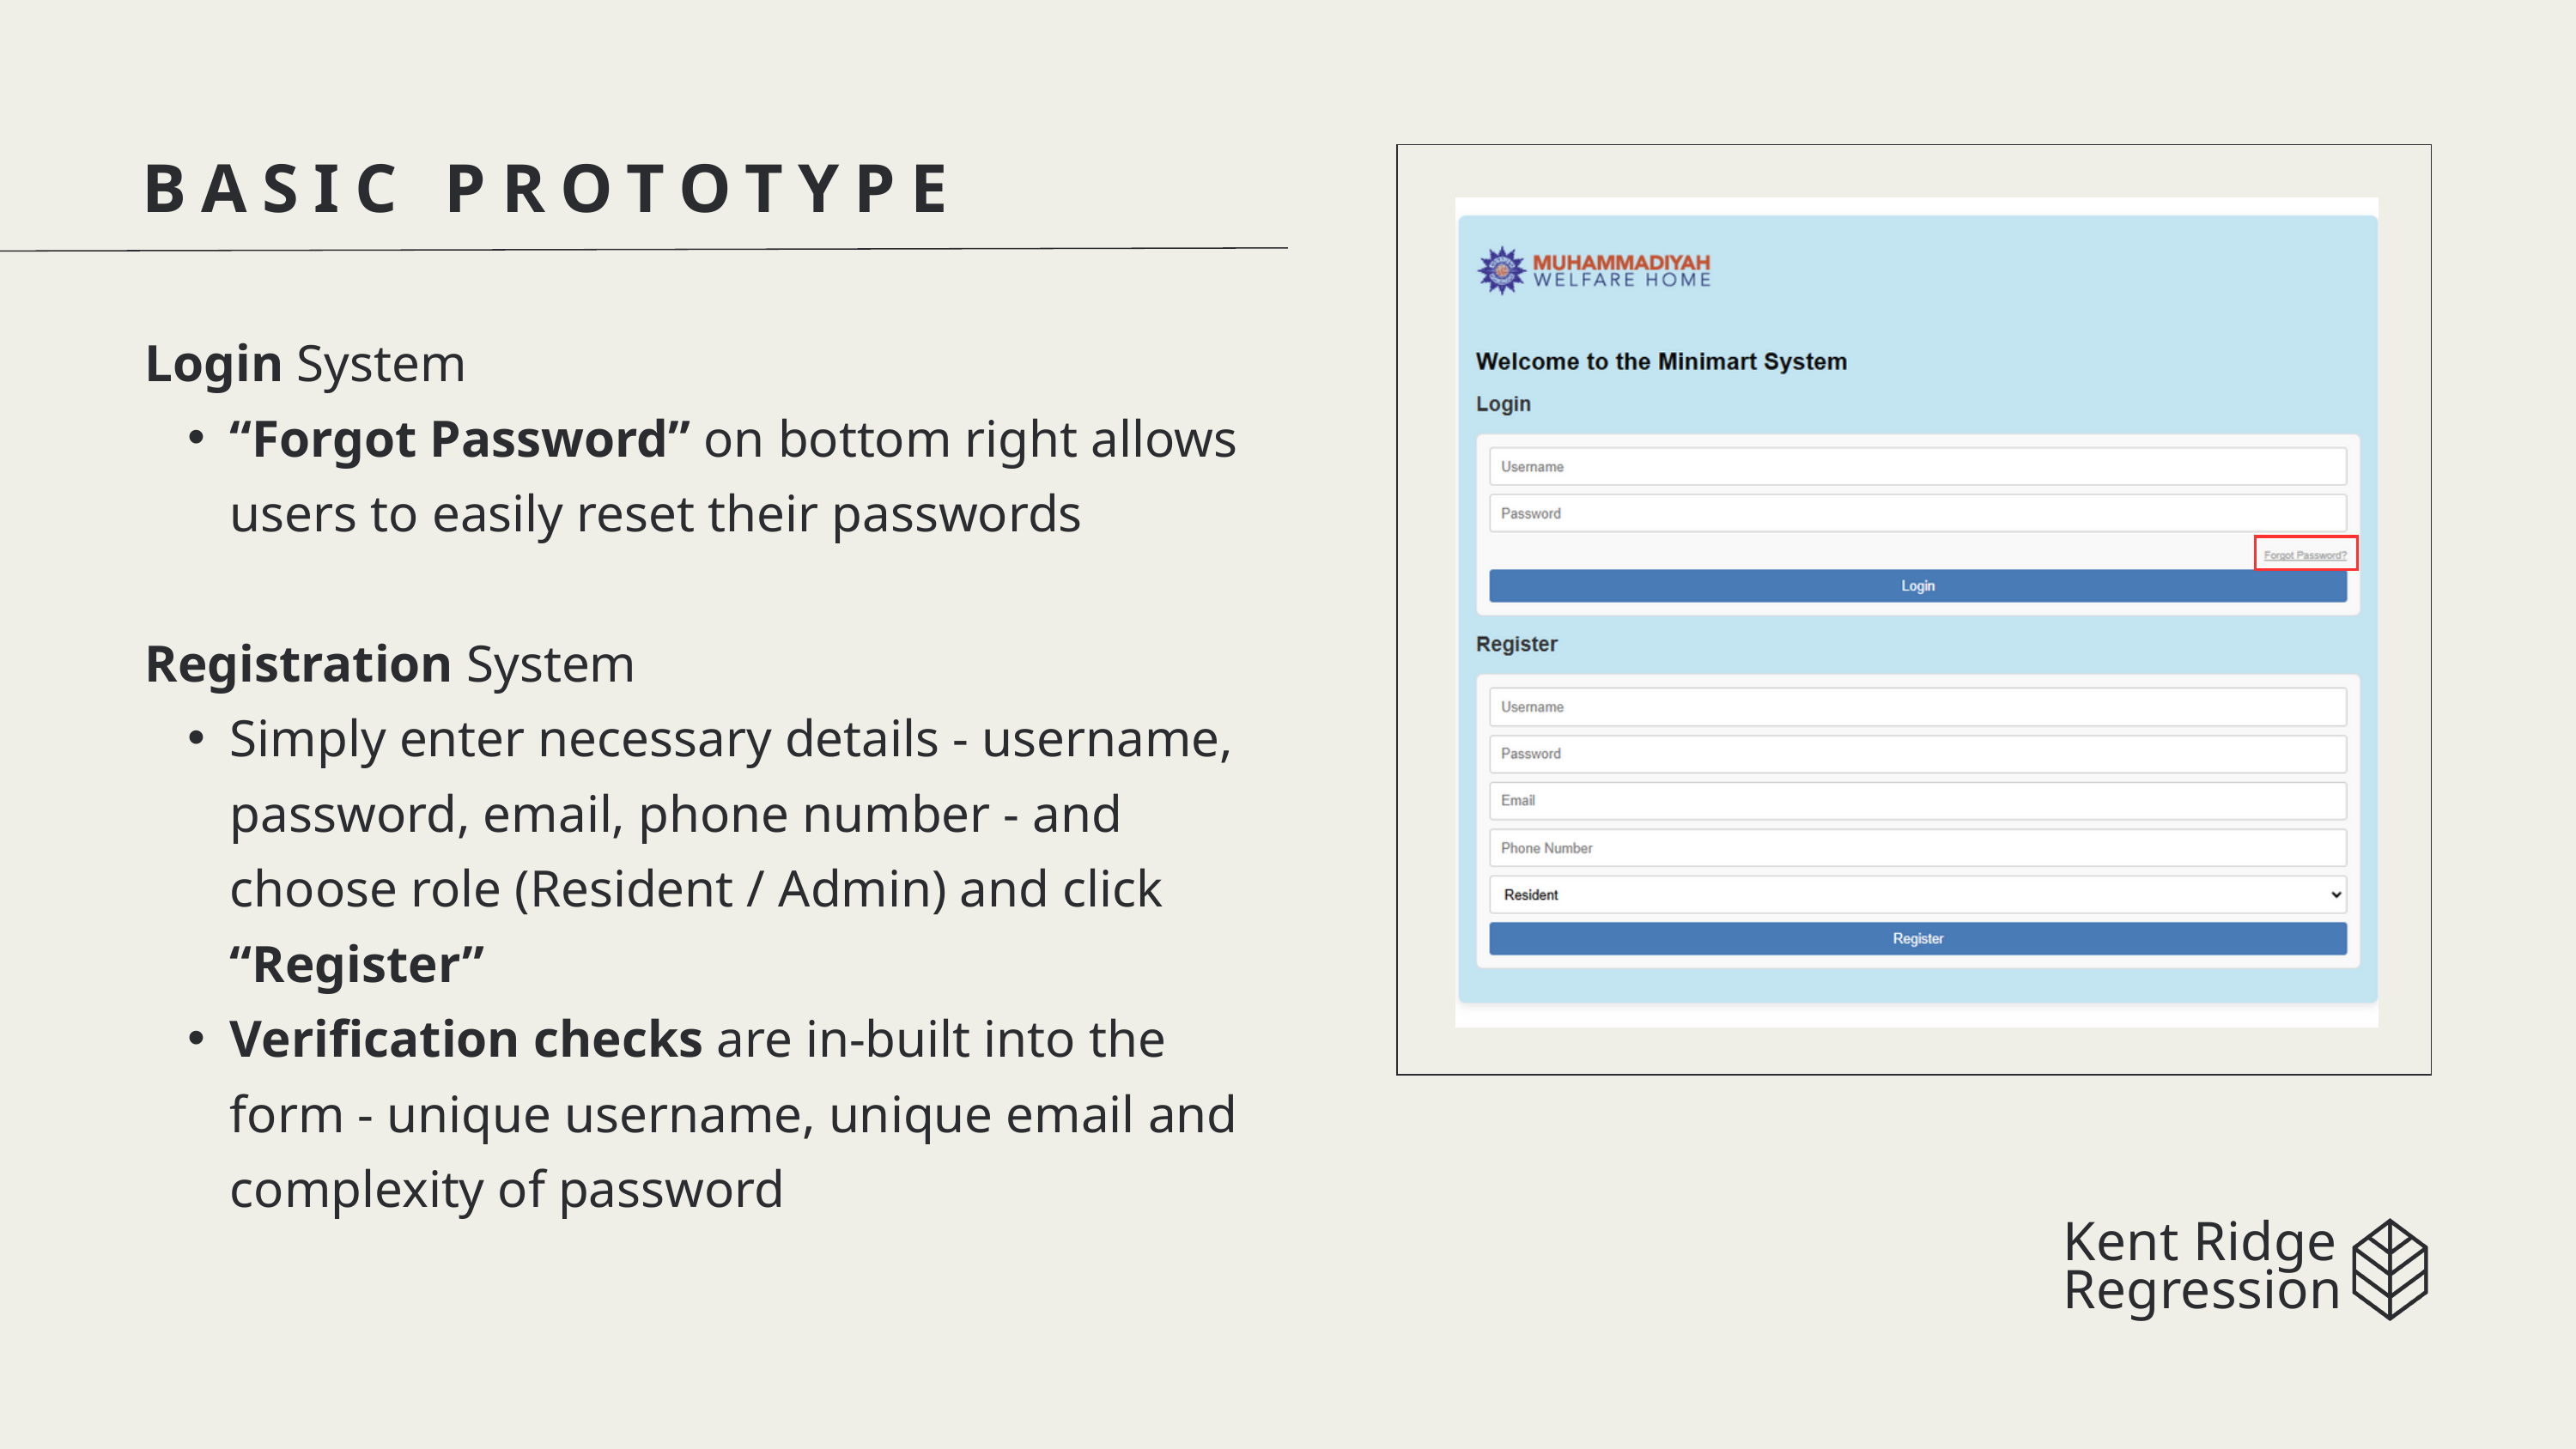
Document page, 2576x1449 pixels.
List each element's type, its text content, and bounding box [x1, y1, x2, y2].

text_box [1455, 197, 2379, 1028]
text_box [144, 325, 1262, 1327]
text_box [2063, 1213, 2428, 1326]
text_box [1396, 144, 2432, 1076]
text_box BASIC PROTOTYPE [142, 132, 2428, 226]
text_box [2254, 536, 2358, 570]
